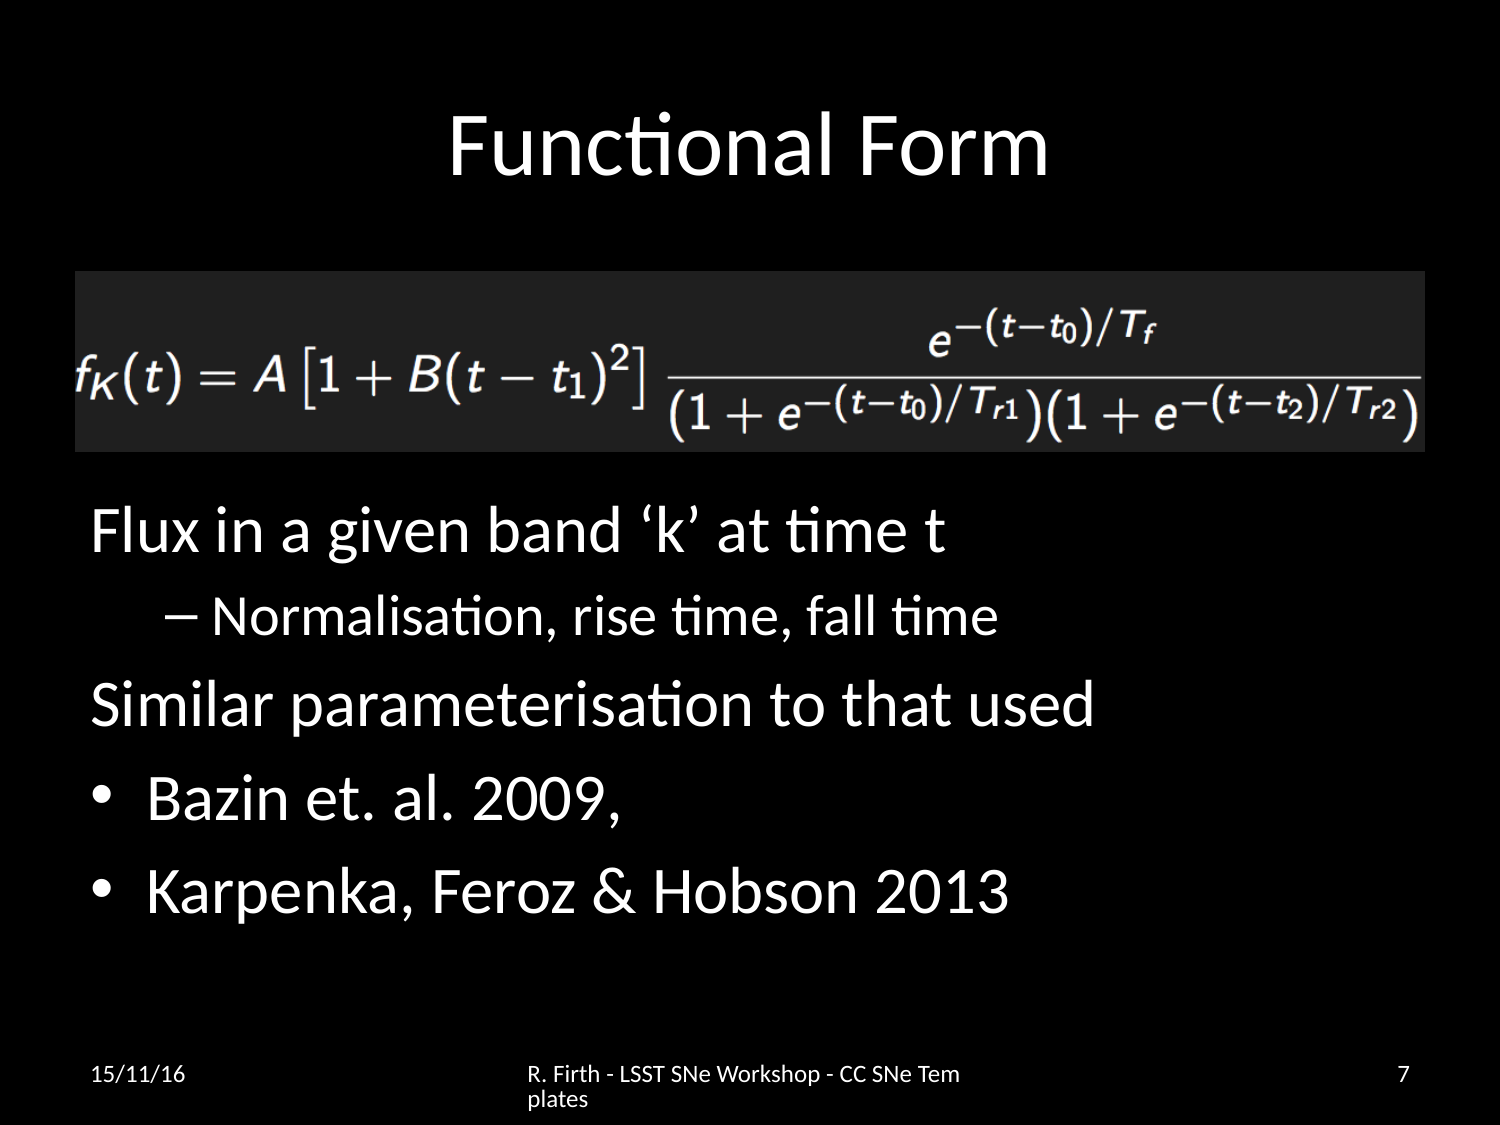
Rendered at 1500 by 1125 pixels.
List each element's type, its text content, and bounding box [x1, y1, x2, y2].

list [74, 271, 1426, 452]
title Functional Form [75, 45, 1425, 233]
footer R. Firth - LSST SNe Workshop - CC SNe Templates [512, 1042, 988, 1103]
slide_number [75, 1042, 425, 1103]
slide_number 6 [1074, 1042, 1425, 1103]
text_box Flux in a given band ‘k’ at time t Normalisation, rise time, fall time Similar parameterisation to that used Bazin et. al. 2009, Karpenka, Feroz & Hobson 2013 [74, 477, 1425, 1005]
